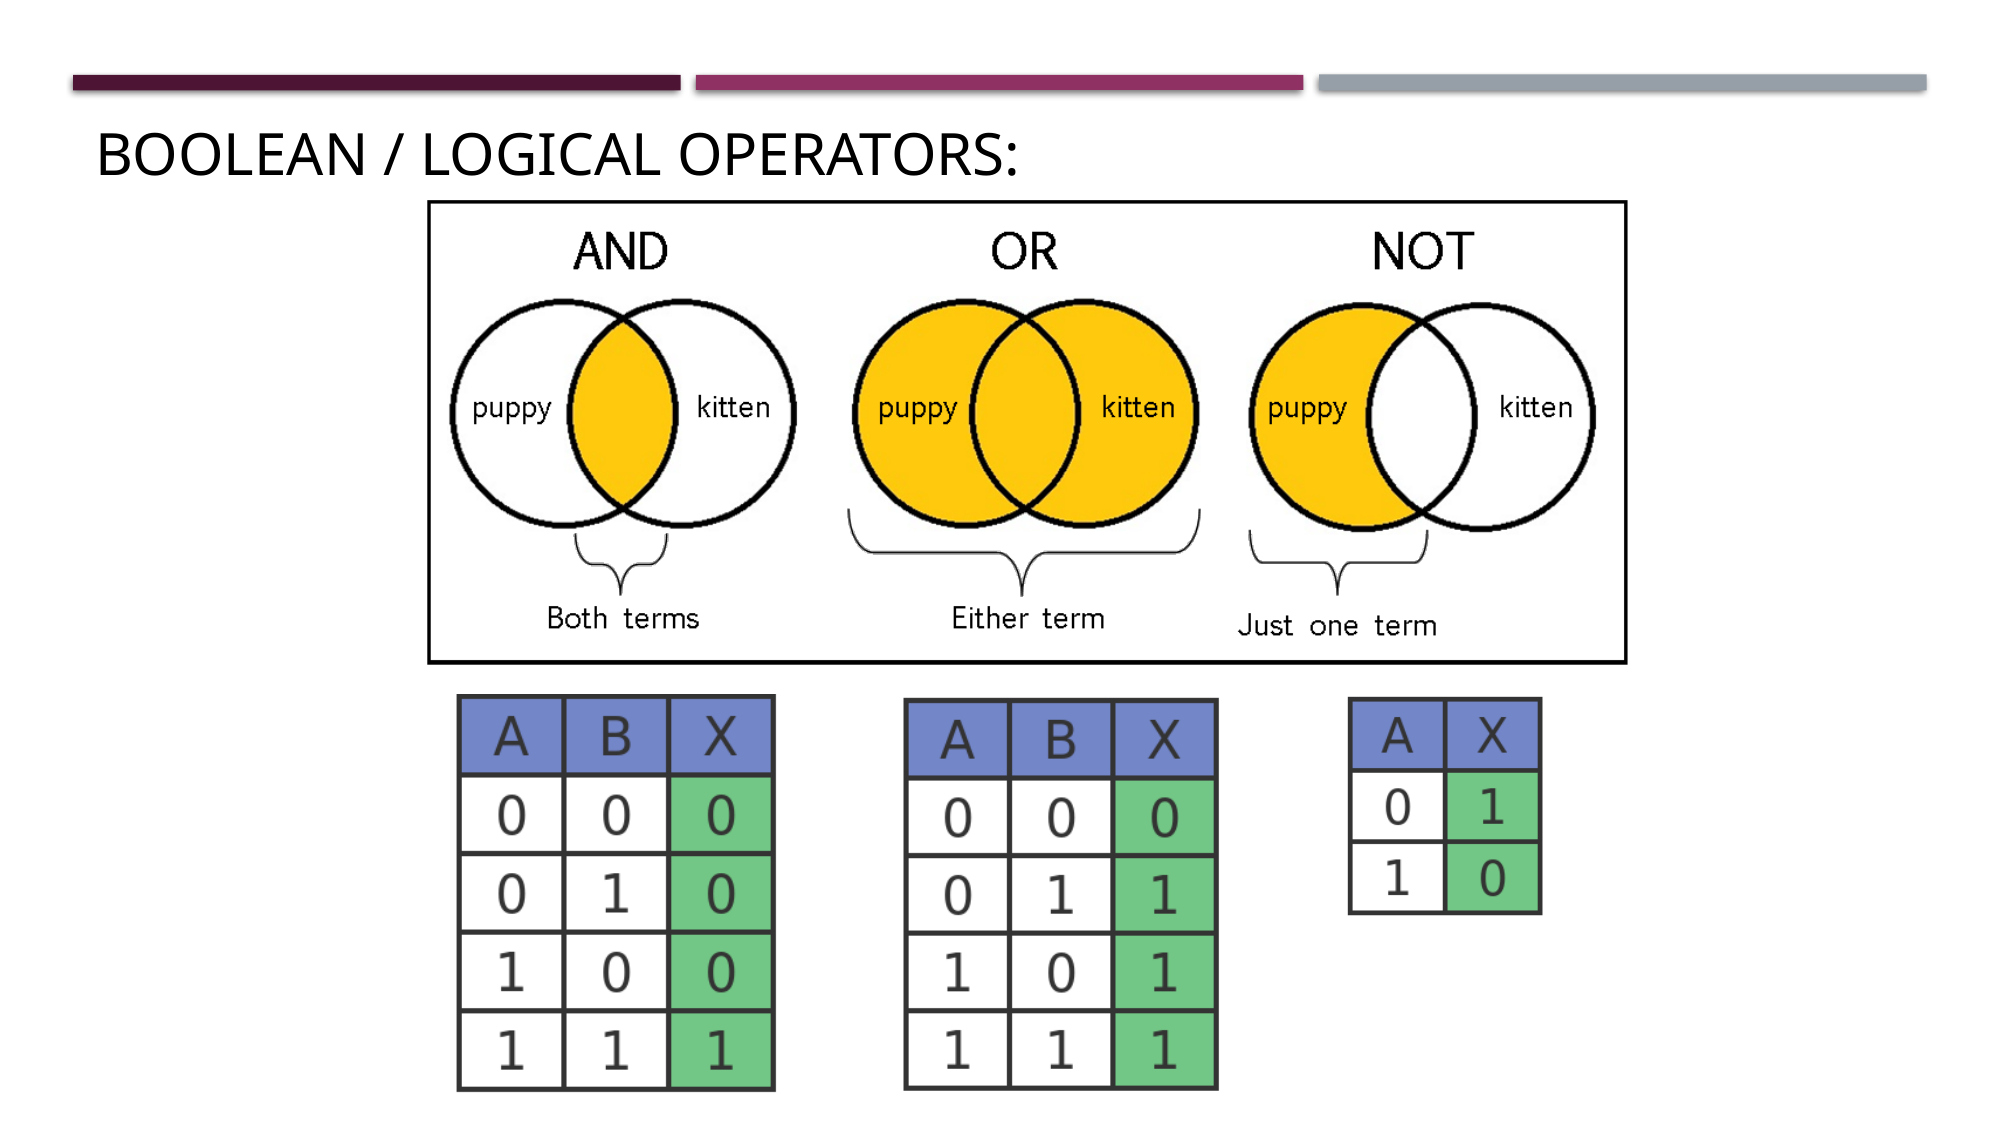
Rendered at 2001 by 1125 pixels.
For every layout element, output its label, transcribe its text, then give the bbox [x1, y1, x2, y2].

picture [1343, 695, 1548, 926]
picture [424, 199, 1631, 666]
picture [898, 690, 1227, 1098]
title Boolean / Logical operators: [80, 0, 1890, 196]
picture [452, 693, 781, 1098]
